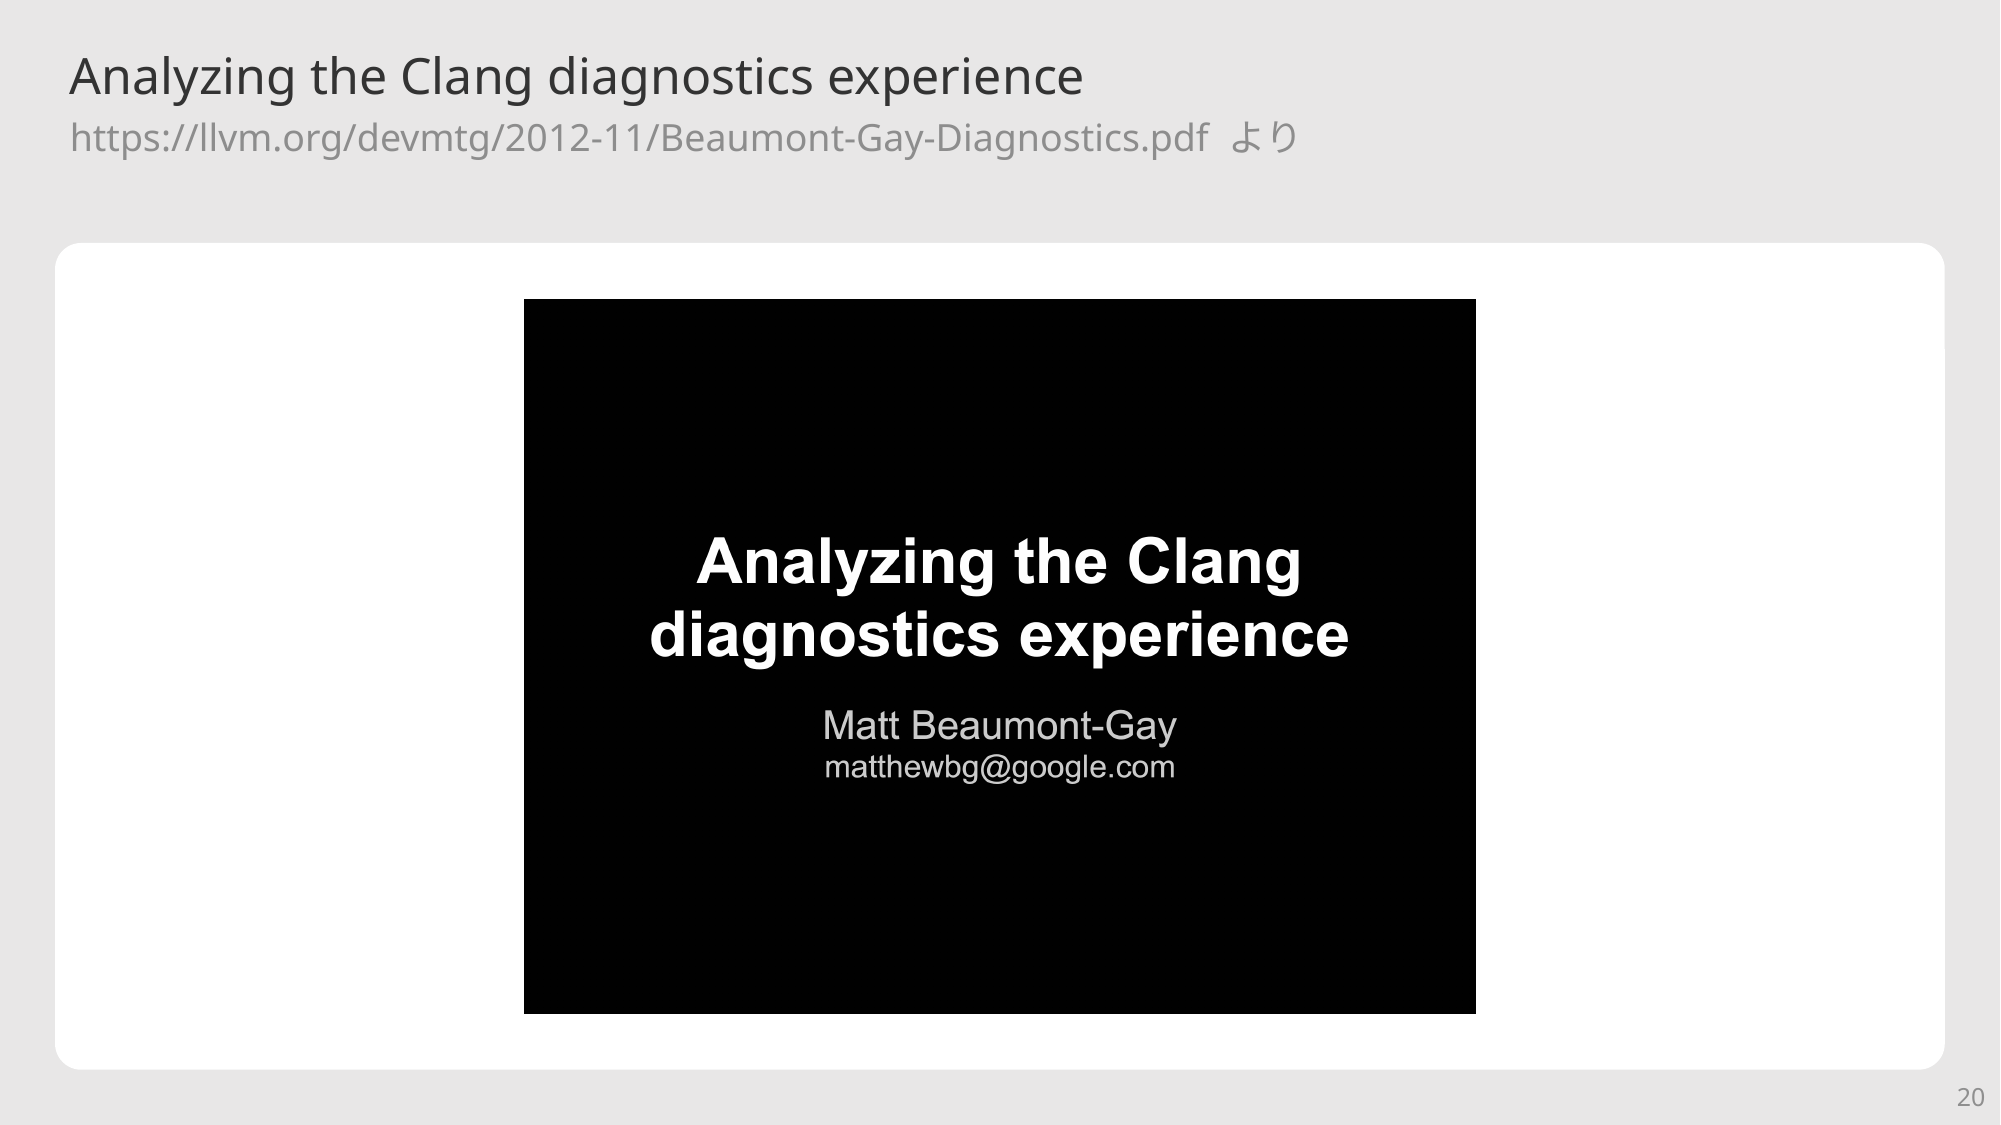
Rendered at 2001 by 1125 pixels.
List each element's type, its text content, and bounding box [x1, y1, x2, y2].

slide_number 20 [1889, 1070, 2000, 1125]
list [524, 299, 1476, 1014]
list https://llvm.org/devmtg/2012-11/Beaumont-Gay-Diagnostics.pdf より [55, 112, 1945, 233]
title Analyzing the Clang diagnostics experience [55, 44, 1945, 102]
